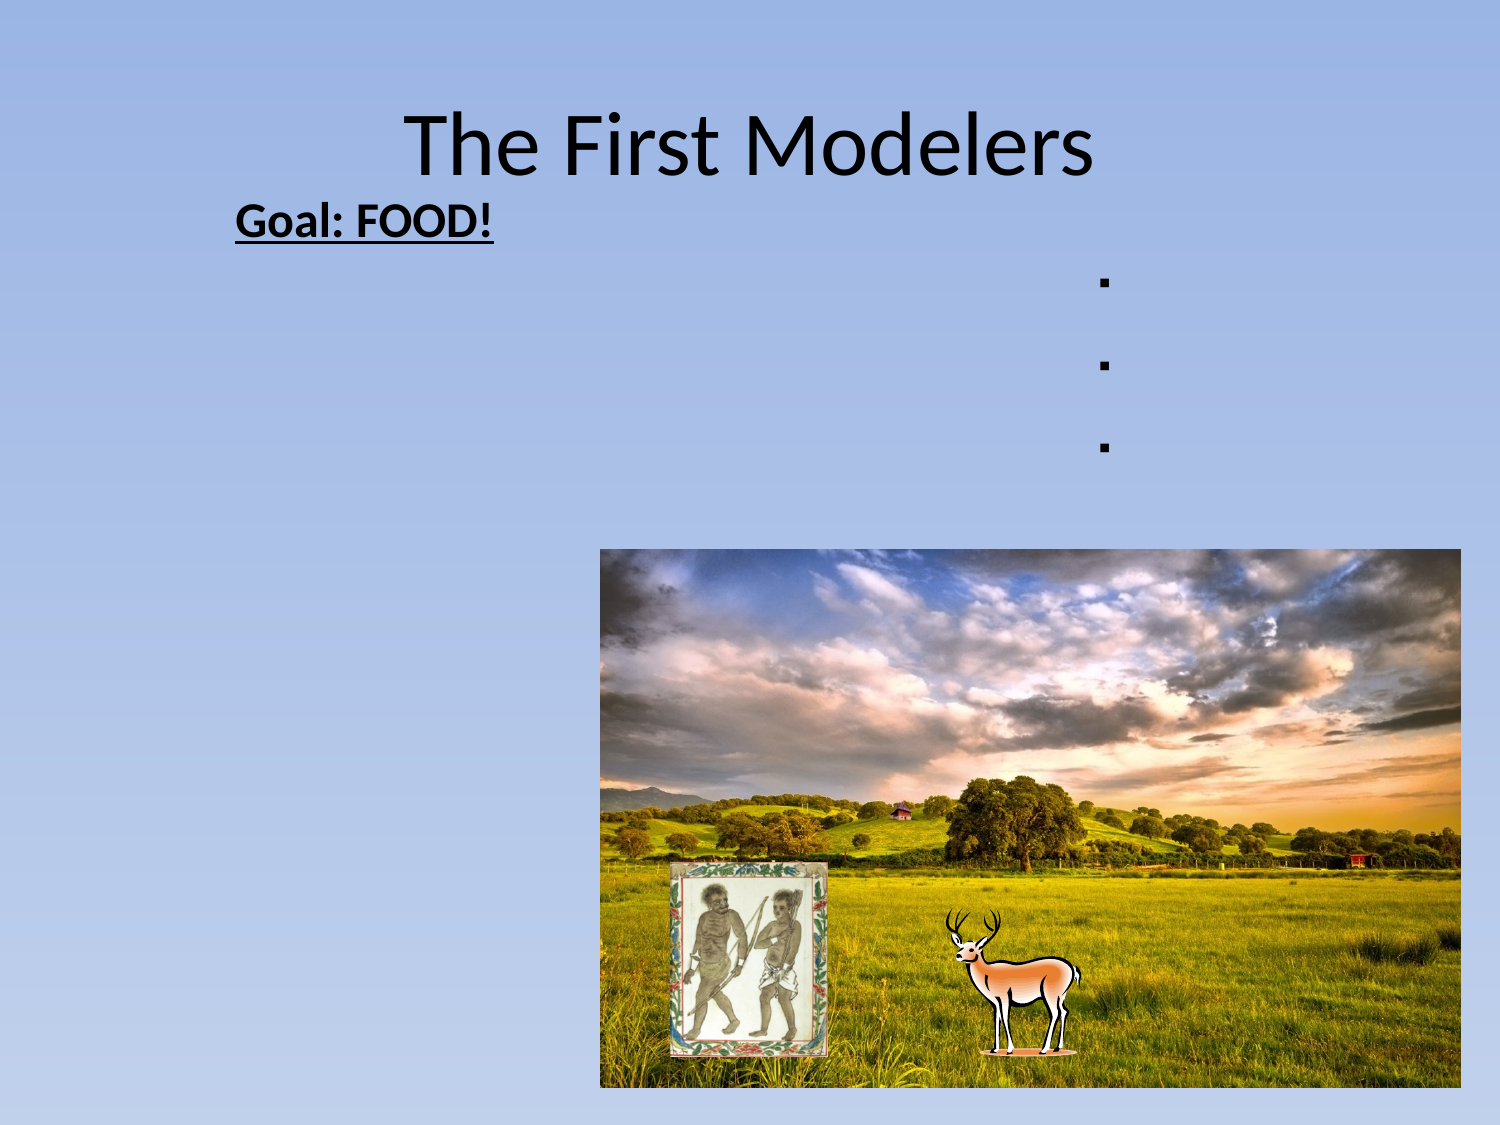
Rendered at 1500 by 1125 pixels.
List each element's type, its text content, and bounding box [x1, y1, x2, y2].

picture [599, 549, 1461, 1088]
title The First Modelers [75, 45, 1425, 233]
text_box [1076, 248, 1341, 499]
text_box Goal: Food! [220, 180, 858, 495]
